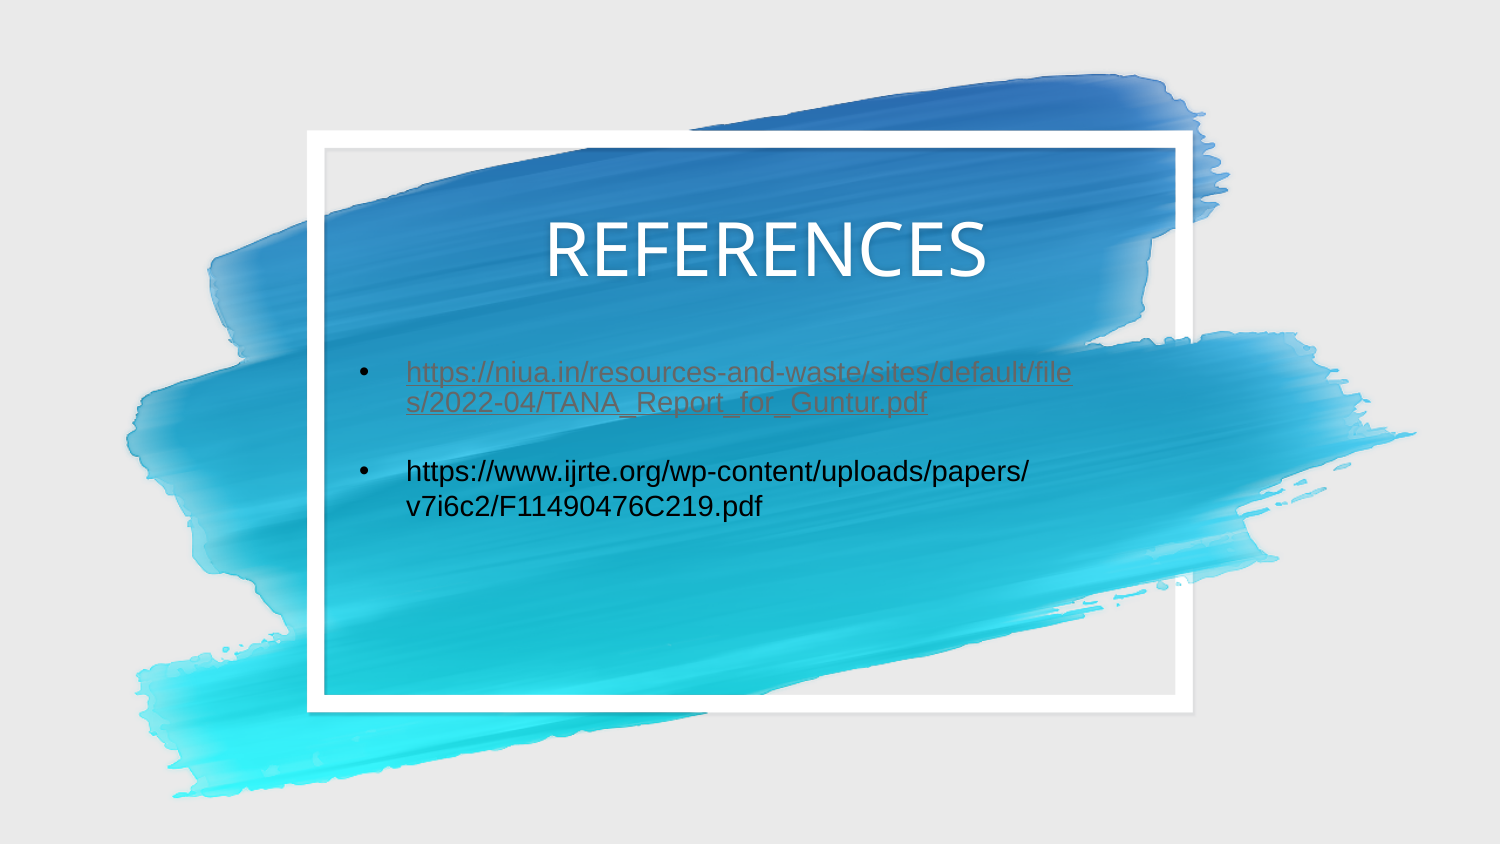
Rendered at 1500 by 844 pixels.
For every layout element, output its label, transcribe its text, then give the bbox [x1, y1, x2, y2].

picture [0, 0, 1500, 844]
title REFERENCES [411, 145, 1121, 347]
text_box https://niua.in/resources-and-waste/sites/default/files/2022-04/TANA_Report_for_Guntur.pdf https://www.ijrte.org/wp-content/uploads/papers/v7i6c2/F11490476C219.pdf [344, 346, 1093, 501]
